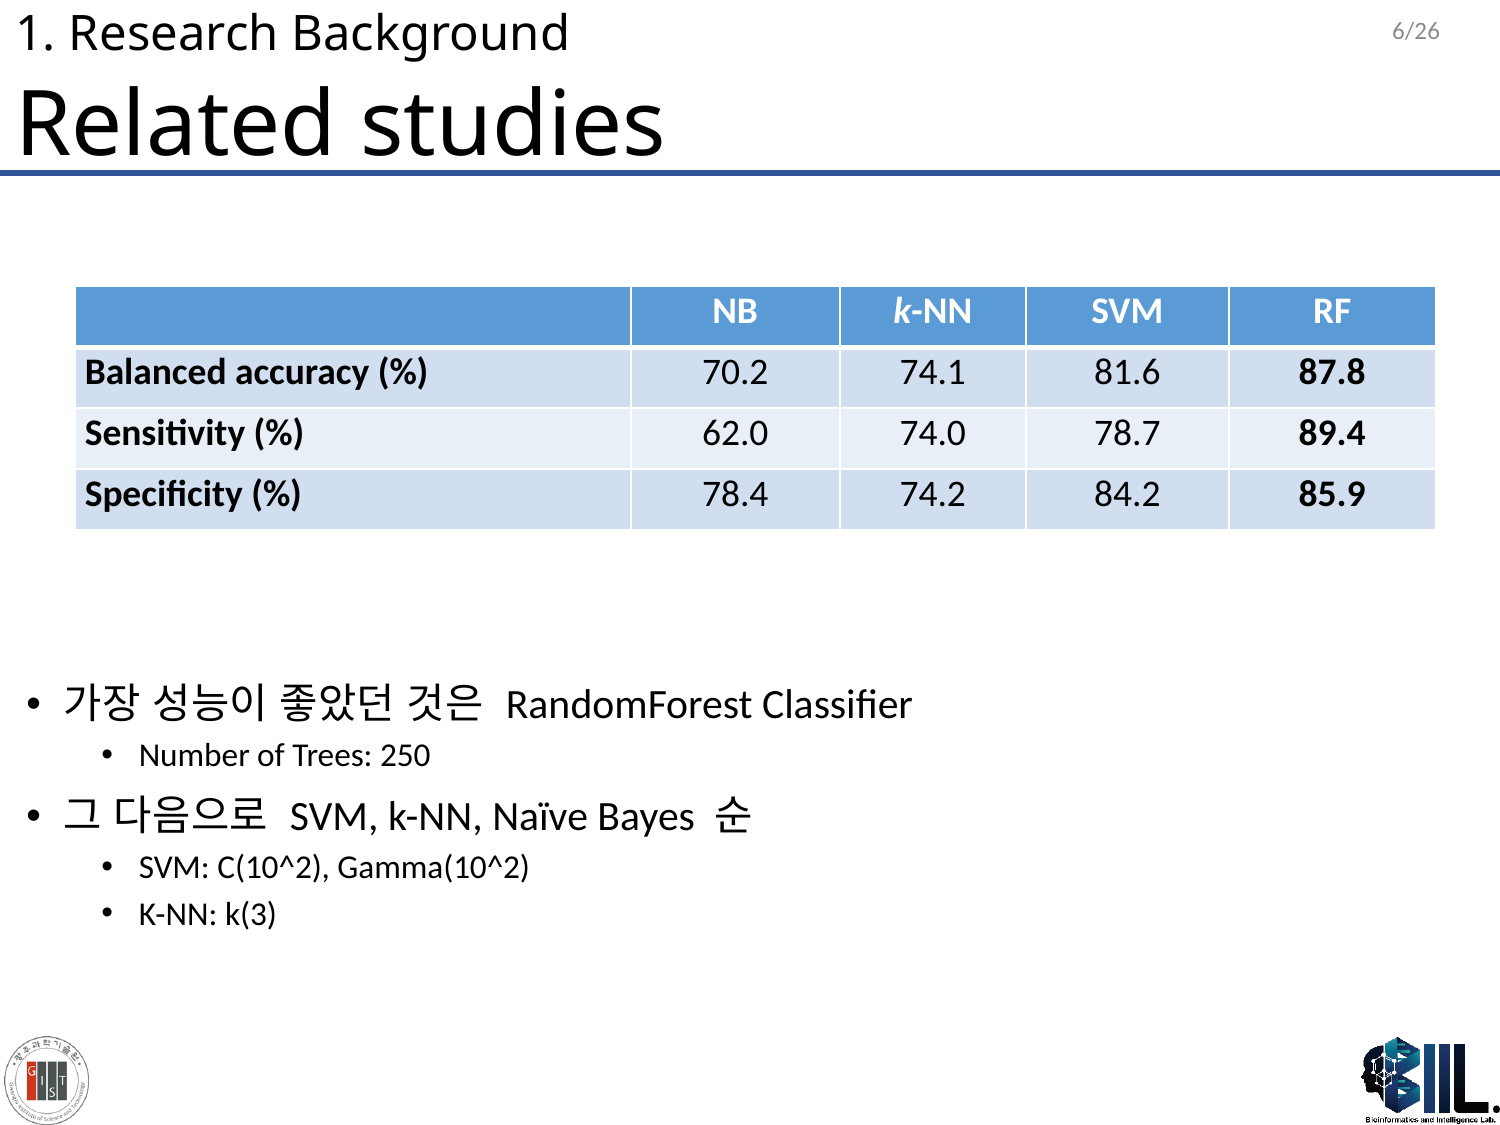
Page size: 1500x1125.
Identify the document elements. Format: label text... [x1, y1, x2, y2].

table_cell 84.2 [1027, 470, 1228, 529]
table_header NB [632, 287, 839, 345]
text_box Related studies [0, 176, 1238, 183]
table_header k-NN [841, 287, 1025, 345]
picture [1361, 1100, 1500, 1125]
table_cell Specificity (%) [76, 470, 630, 529]
table_cell 74.0 [841, 409, 1025, 468]
table_header SVM [1027, 287, 1228, 345]
list 가장 성능이 좋았던 것은 RandomForest Classifier Number of Trees: 250 그 다음으로 SVM, k-NN, Naïve Bayes 순 SVM: C(10^2), Gamma(10^2) K-NN: k(3) [11, 675, 1500, 1100]
slide_number 6/26 [1117, 0, 1455, 60]
table_cell 81.6 [1027, 350, 1228, 407]
picture [4, 1036, 89, 1125]
table_cell 74.1 [841, 350, 1025, 407]
text_box Related studies [0, 68, 1238, 170]
title 1. Research Background [0, 0, 602, 68]
table_header RF [1230, 287, 1435, 345]
table_cell 62.0 [632, 409, 839, 468]
table_cell 89.4 [1230, 409, 1435, 468]
table_cell 74.2 [841, 470, 1025, 529]
table_header [76, 287, 630, 345]
table_cell 78.4 [632, 470, 839, 529]
table_cell Sensitivity (%) [76, 409, 630, 468]
table_cell Balanced accuracy (%) [76, 350, 630, 407]
table_cell 78.7 [1027, 409, 1228, 468]
table_cell 87.8 [1230, 350, 1435, 407]
table_cell 70.2 [632, 350, 839, 407]
table_cell 85.9 [1230, 470, 1435, 529]
